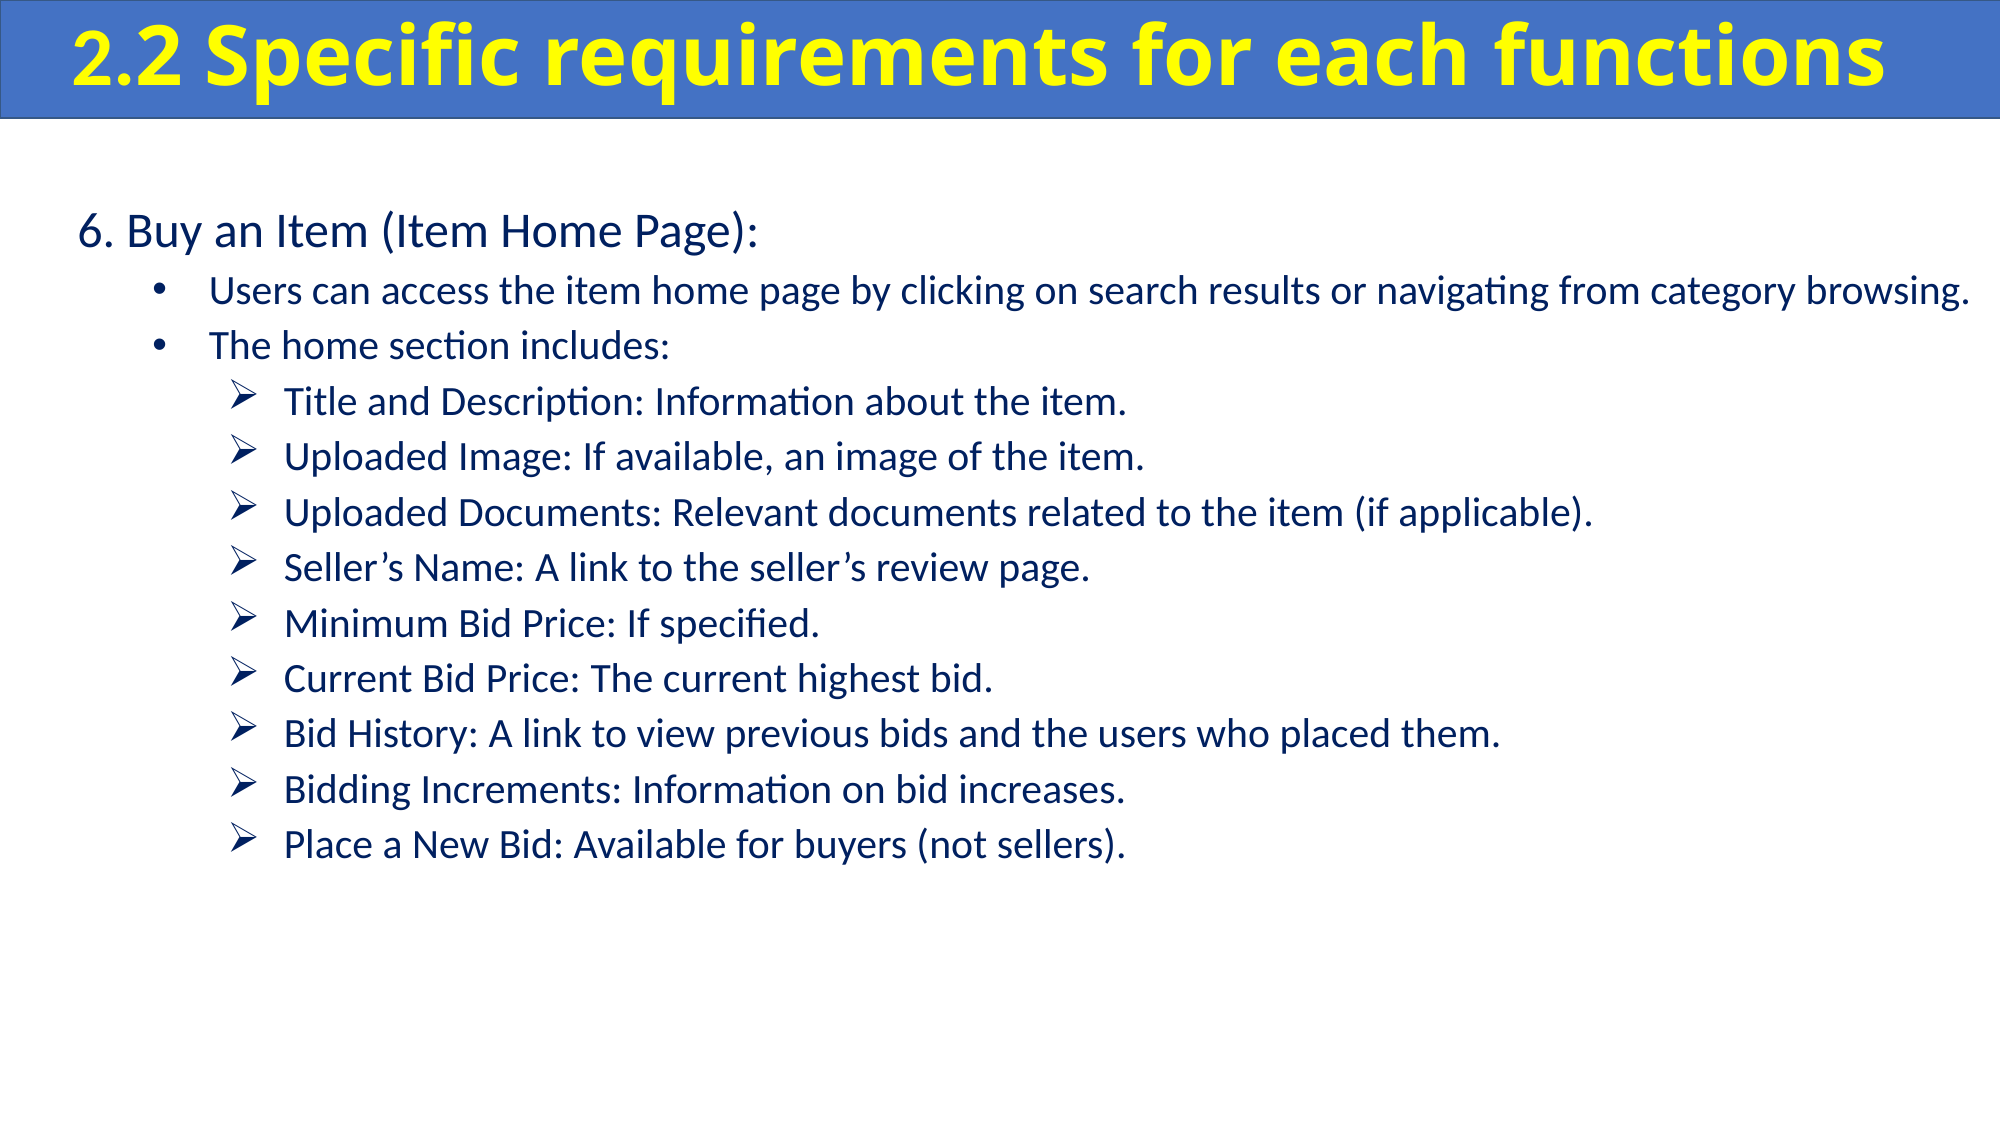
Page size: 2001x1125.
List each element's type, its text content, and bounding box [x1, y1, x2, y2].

text_box [0, 0, 2000, 119]
text_box 2.2 Specific requirements for each functions [0, 0, 1940, 118]
subtitle 6. Buy an Item (Item Home Page): Users can access the item home page by clicking on search results or navigating from category browsing. The home section includes: Title and Description: Information about the item. Uploaded Image: If available, an image of the item. Uploaded Documents: Relevant documents related to the item (if applicable). Seller’s Name: A link to the seller’s review page. Minimum Bid Price: If specified. Current Bid Price: The current highest bid. Bid History: A link to view previous bids and the users who placed them. Bidding Increments: Information on bid increases. Place a New Bid: Available for buyers (not sellers). [62, 196, 2000, 1125]
